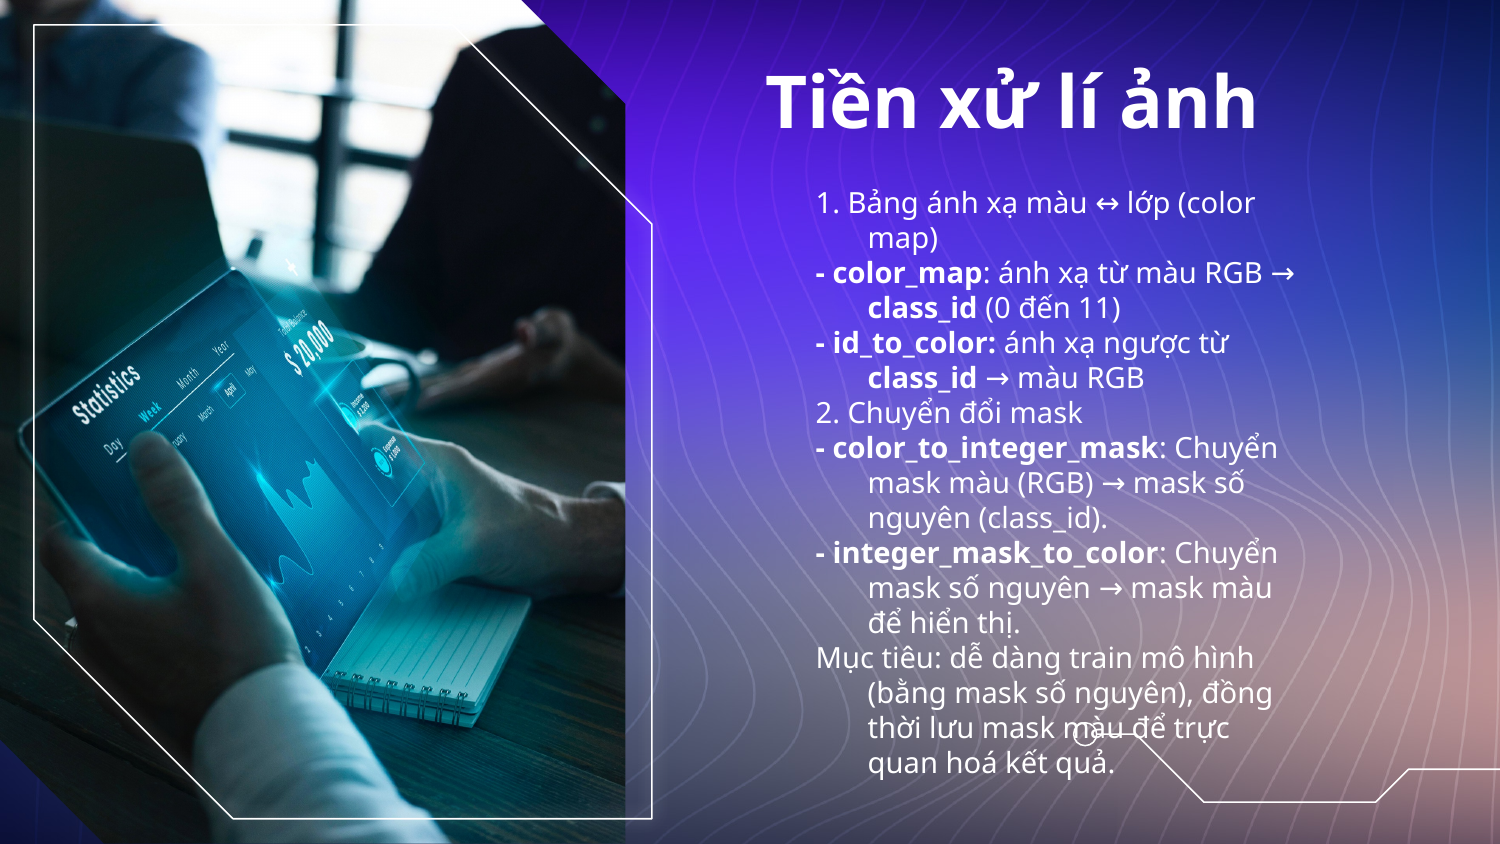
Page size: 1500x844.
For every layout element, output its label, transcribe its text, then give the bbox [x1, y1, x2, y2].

title Tiền xử lí ảnh [750, 37, 1369, 159]
text_box [630, 202, 652, 819]
picture [0, 0, 1500, 844]
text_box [1073, 722, 1500, 803]
subtitle 1. Bảng ánh xạ màu ↔ lớp (color map) - color_map: ánh xạ từ màu RGB → class_id (0 đến 11) - id_to_color: ánh xạ ngược từ class_id → màu RGB 2. Chuyển đổi mask - color_to_integer_mask: Chuyển mask màu (RGB) → mask số nguyên (class_id). - integer_mask_to_color: Chuyển mask số nguyên → mask màu để hiển thị. Mục tiêu: dễ dàng train mô hình (bằng mask số nguyên), đồng thời lưu mask màu để trực quan hoá kết quả. [777, 169, 1314, 359]
